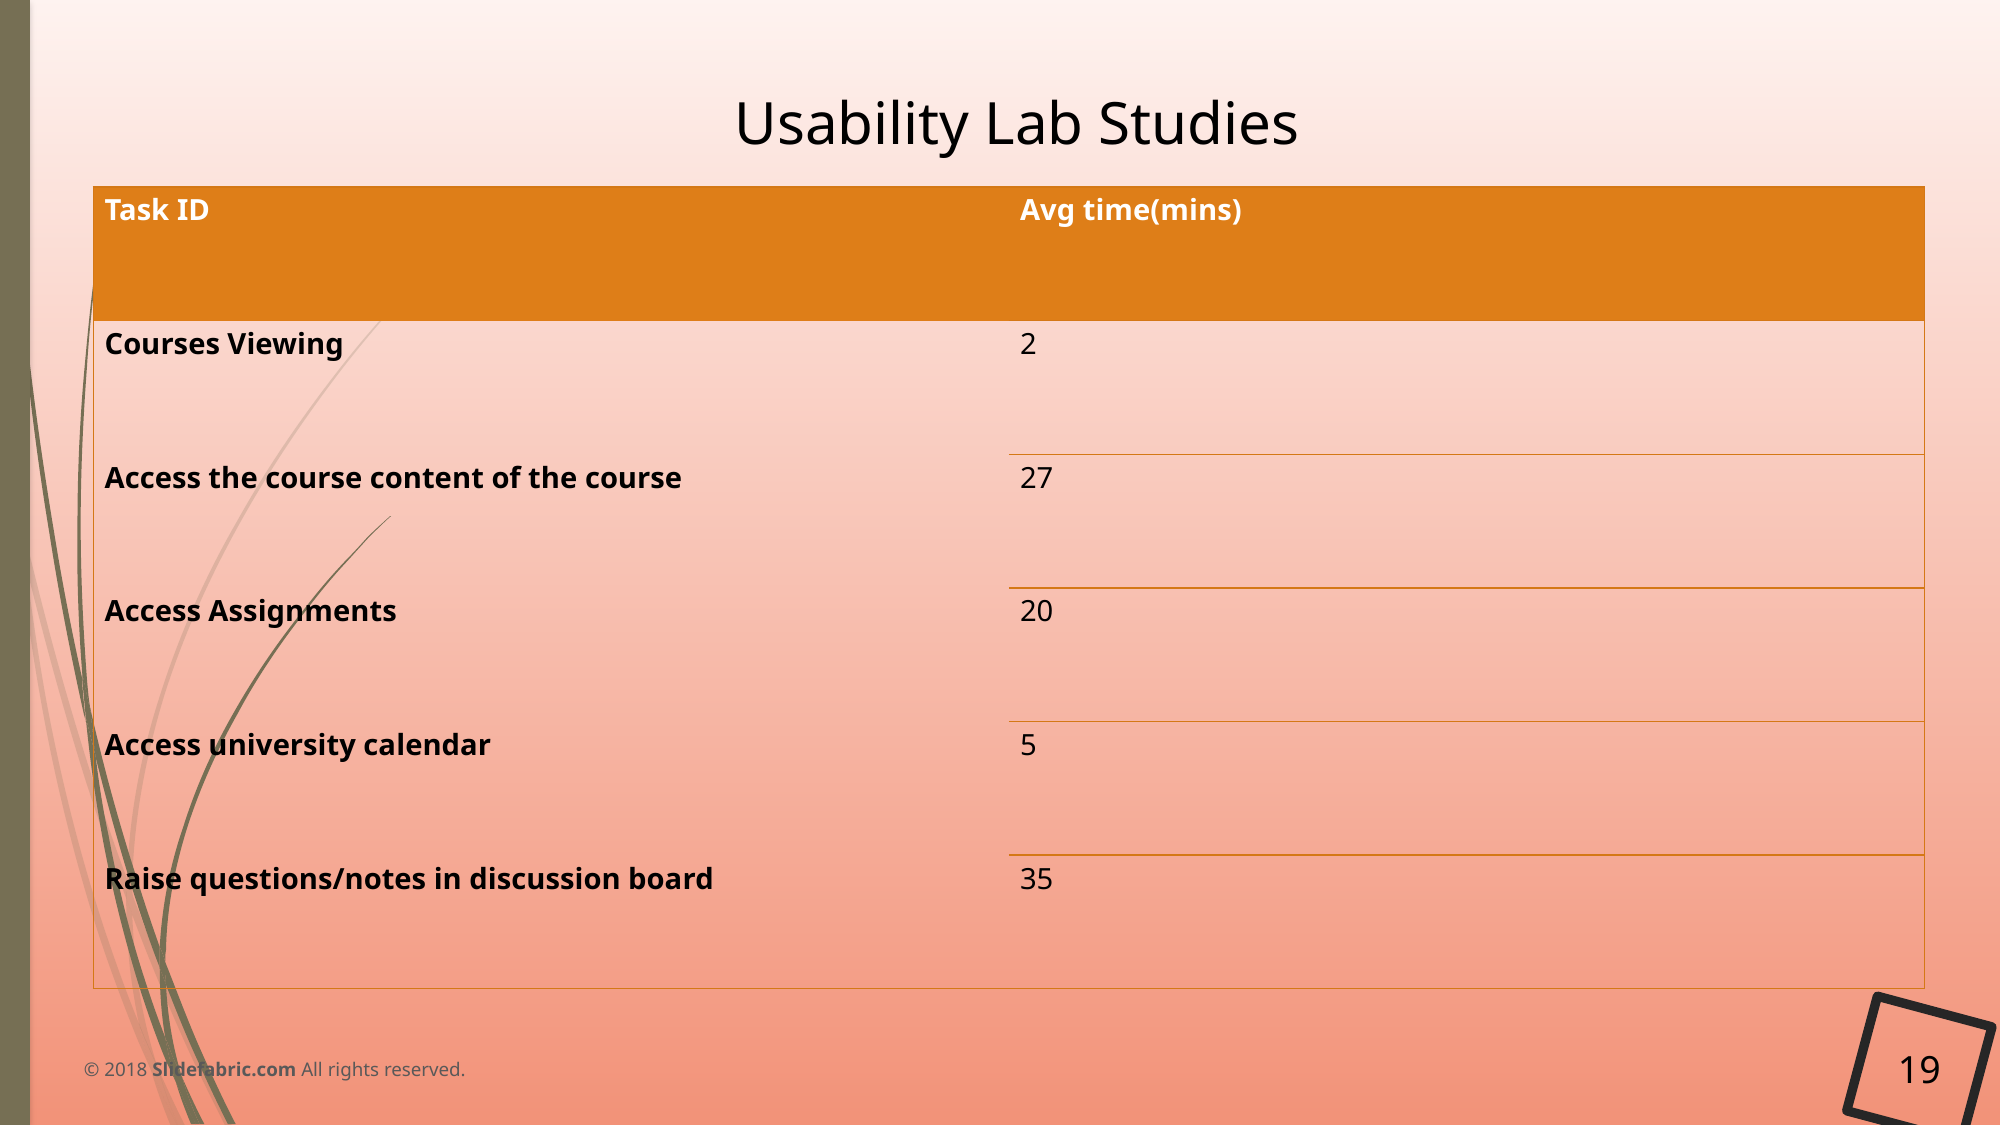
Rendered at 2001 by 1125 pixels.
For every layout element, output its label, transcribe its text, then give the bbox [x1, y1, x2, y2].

table_cell Access university calendar [94, 721, 1009, 855]
table_header Task ID [94, 188, 1009, 321]
table_cell 2 [1009, 321, 1924, 454]
table_cell 27 [1009, 455, 1924, 587]
table_cell 5 [1009, 722, 1924, 854]
table_cell 35 [1009, 856, 1924, 988]
table_cell Raise questions/notes in discussion board [94, 855, 1009, 988]
text_box Usability Lab Studies [720, 78, 1315, 164]
table_header Avg time(mins) [1009, 188, 1924, 320]
table_cell 20 [1009, 589, 1924, 721]
table_cell Access Assignments [94, 588, 1009, 721]
table_cell Access the course content of the course [94, 454, 1009, 588]
table_cell Courses Viewing [94, 321, 1009, 454]
